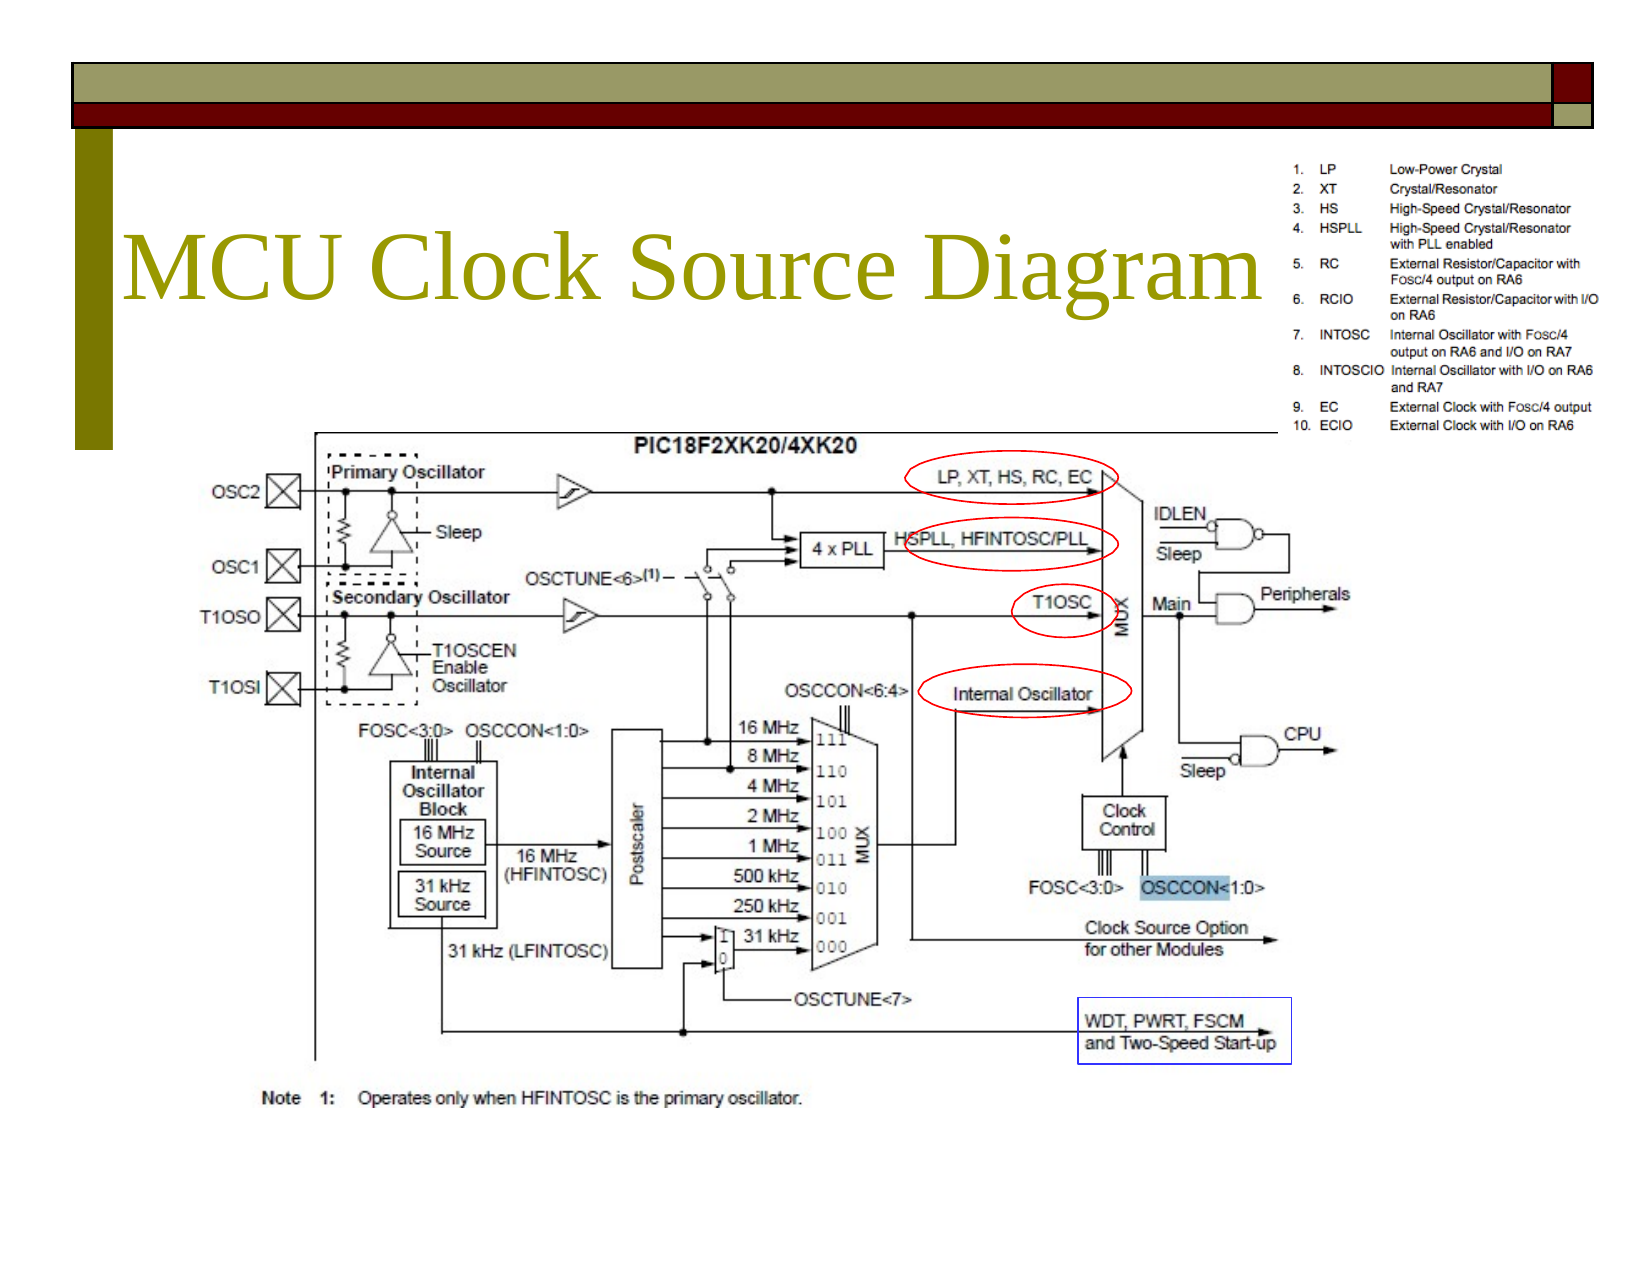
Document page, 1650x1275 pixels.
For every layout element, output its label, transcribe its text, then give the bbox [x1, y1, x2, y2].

text_box [1011, 584, 1119, 638]
title MCU Clock Source Diagram [118, 199, 1267, 415]
text_box [1278, 157, 1622, 440]
text_box [198, 432, 1352, 1108]
text_box [918, 664, 1132, 718]
text_box [1078, 997, 1292, 1065]
table_header [1554, 64, 1591, 102]
text_box [904, 517, 1119, 571]
table_cell [1554, 104, 1591, 126]
table_cell [74, 104, 1551, 126]
text_box [904, 450, 1119, 505]
table_header [74, 64, 1551, 102]
